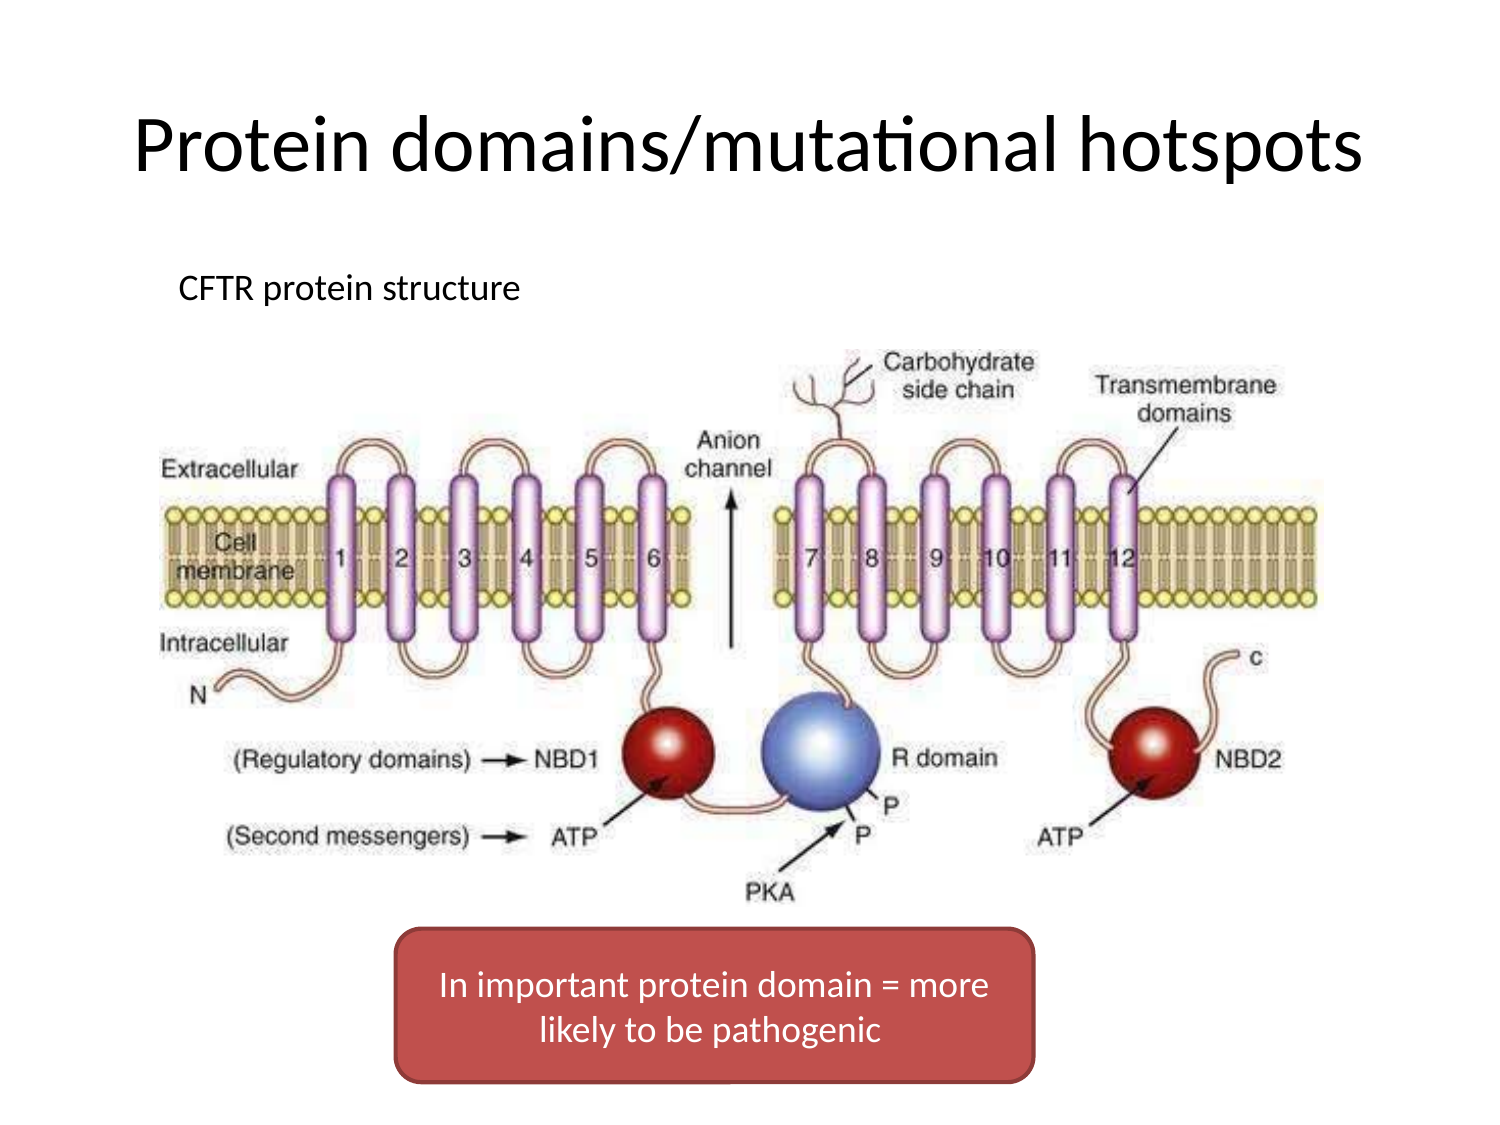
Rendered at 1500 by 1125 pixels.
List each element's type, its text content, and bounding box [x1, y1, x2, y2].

text_box In important protein domain = more likely to be pathogenic [393, 926, 1036, 1085]
text_box CFTR protein structure [163, 255, 537, 315]
picture [159, 349, 1324, 907]
title Protein domains/mutational hotspots [75, 45, 1425, 233]
